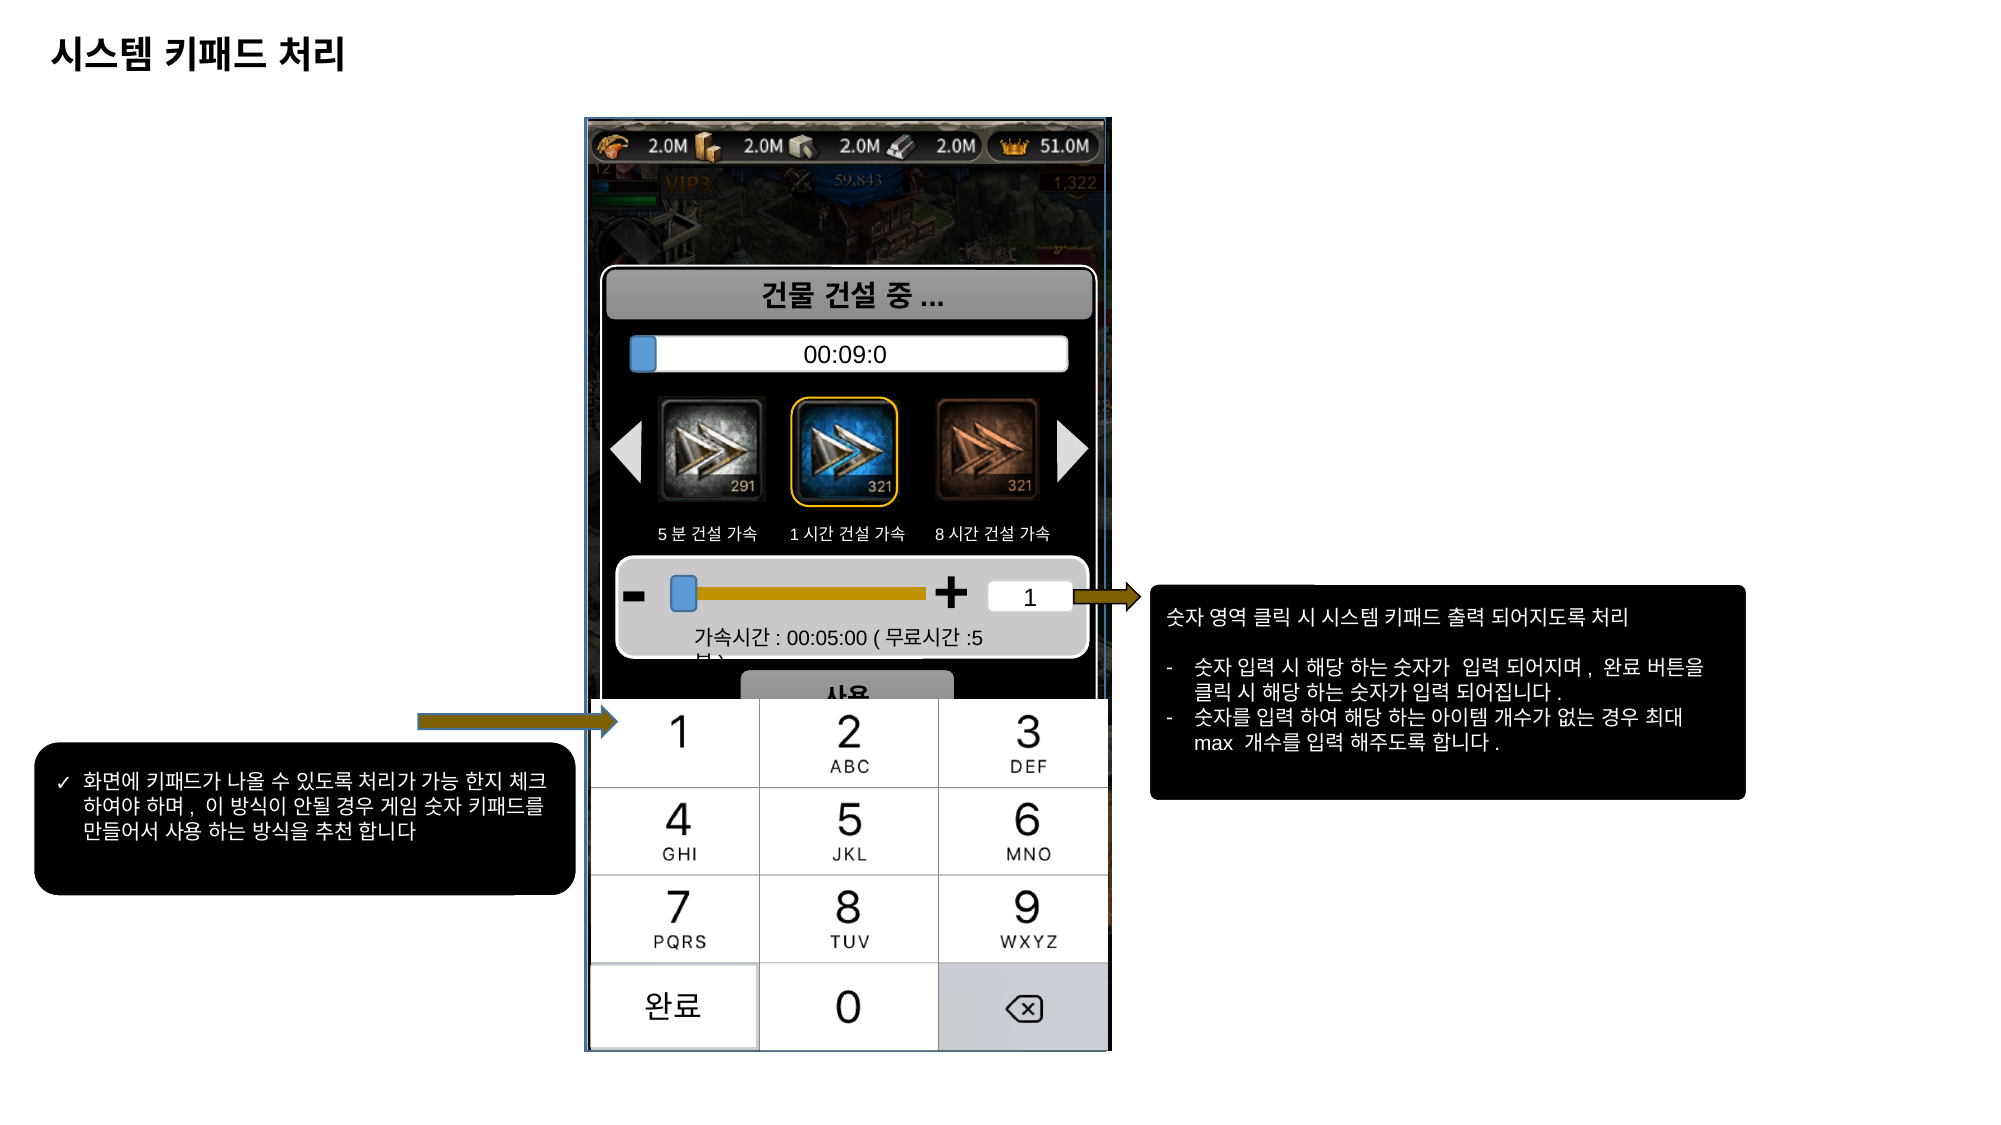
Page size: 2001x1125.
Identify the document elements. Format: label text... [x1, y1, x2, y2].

text_box 화면에 키패드가 나올 수 있도록 처리가 가능 한지 체크 하여야 하며, 이 방식이 안될 경우 게임 숫자 키패드를 만들어서 사용 하는 방식을 추천 합니다 [32, 740, 578, 897]
text_box [1117, 583, 1141, 611]
picture [588, 117, 1112, 1052]
text_box 시스템 키패드 처리 [35, 23, 396, 84]
text_box [418, 714, 583, 729]
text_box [600, 265, 1097, 698]
text_box 숫자 영역 클릭 시 시스템 키패드 출력 되어지도록 처리 숫자 입력 시 해당 하는 숫자가 입력 되어지며, 완료 버튼을 클릭 시 해당 하는 숫자가 입력 되어집니다. 숫자를 입력 하여 해당 하는 아이템 개수가 없는 경우 최대 max 개수를 입력 해주도록 합니다. [1148, 583, 1748, 802]
